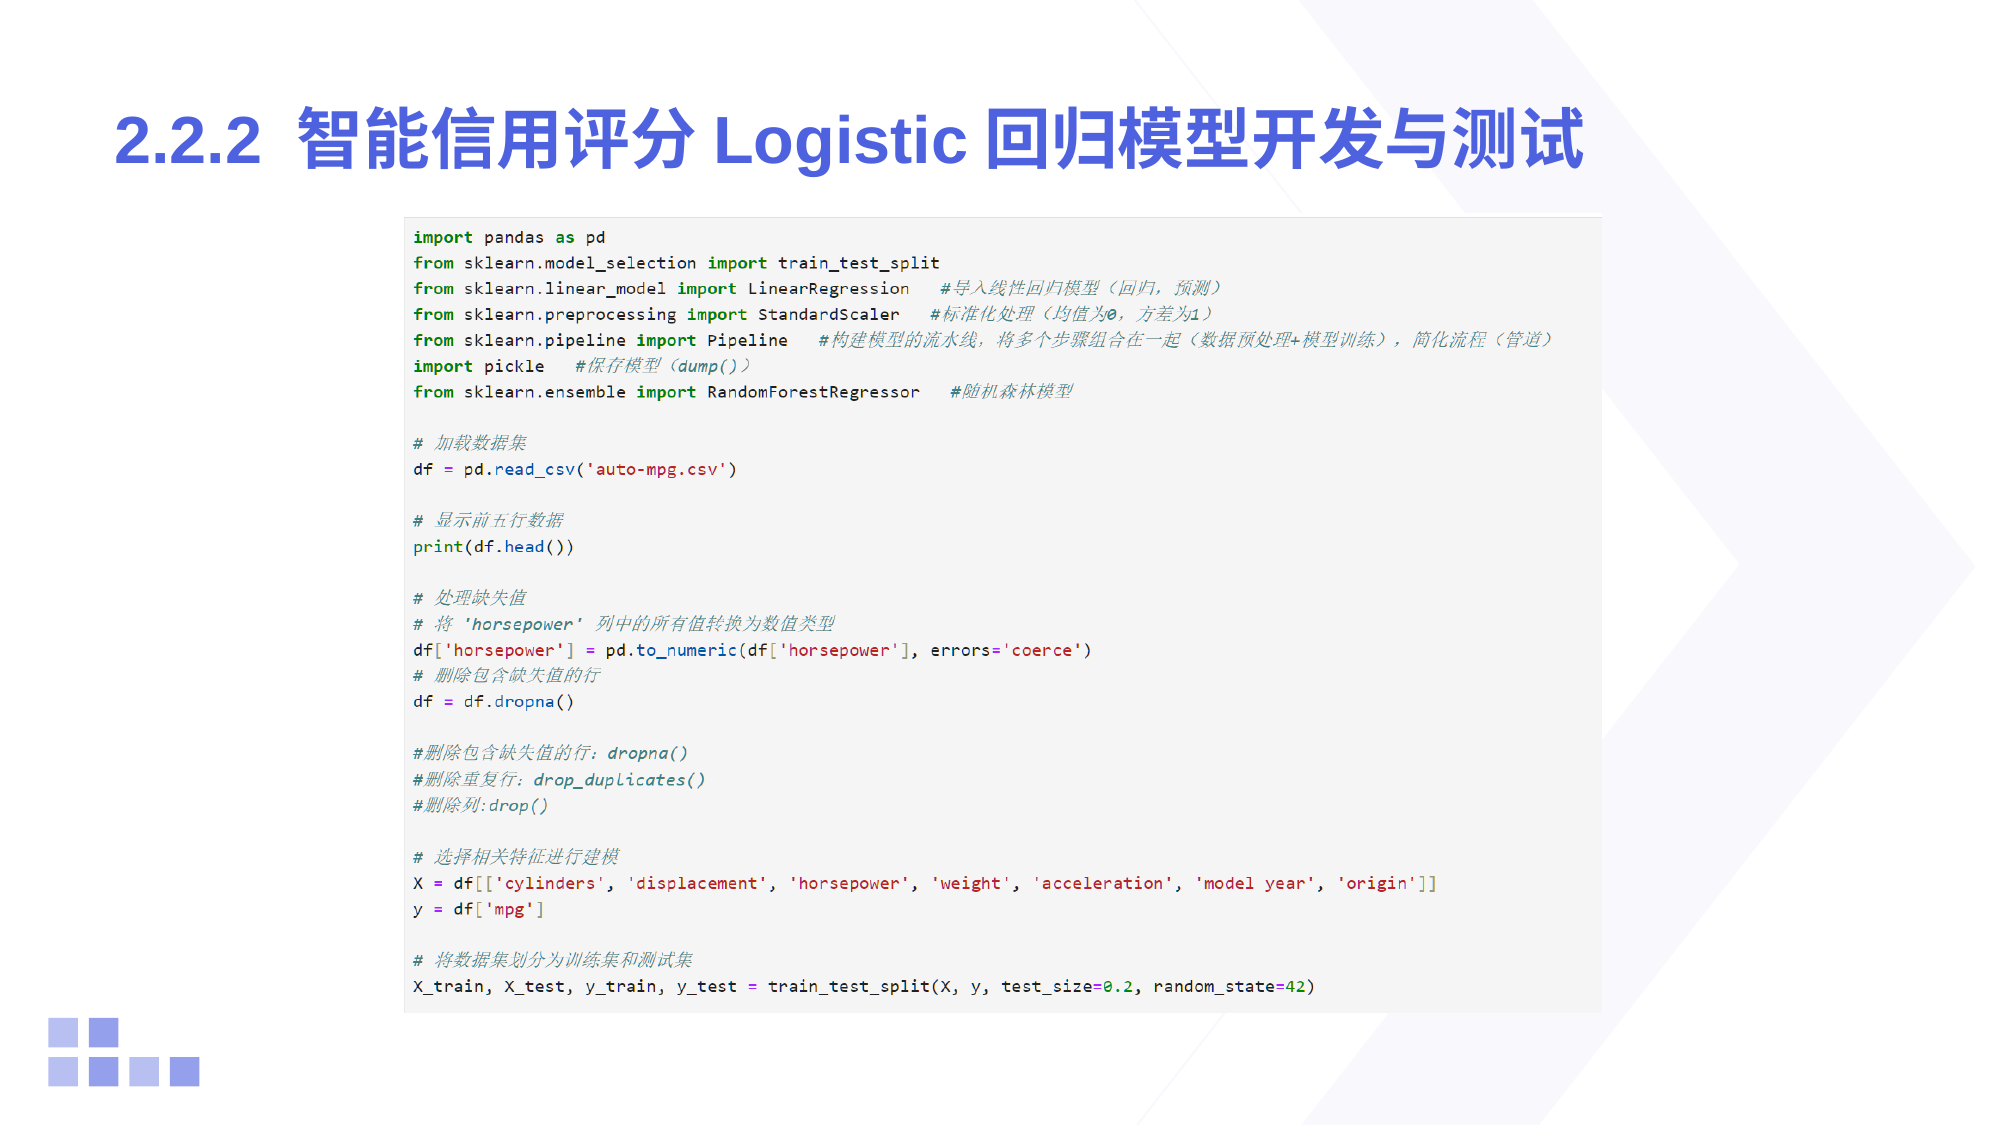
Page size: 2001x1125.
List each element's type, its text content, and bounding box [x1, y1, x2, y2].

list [398, 213, 1602, 1013]
title 2.2.2 智能信用评分Logistic回归模型开发与测试 [114, 59, 1886, 178]
